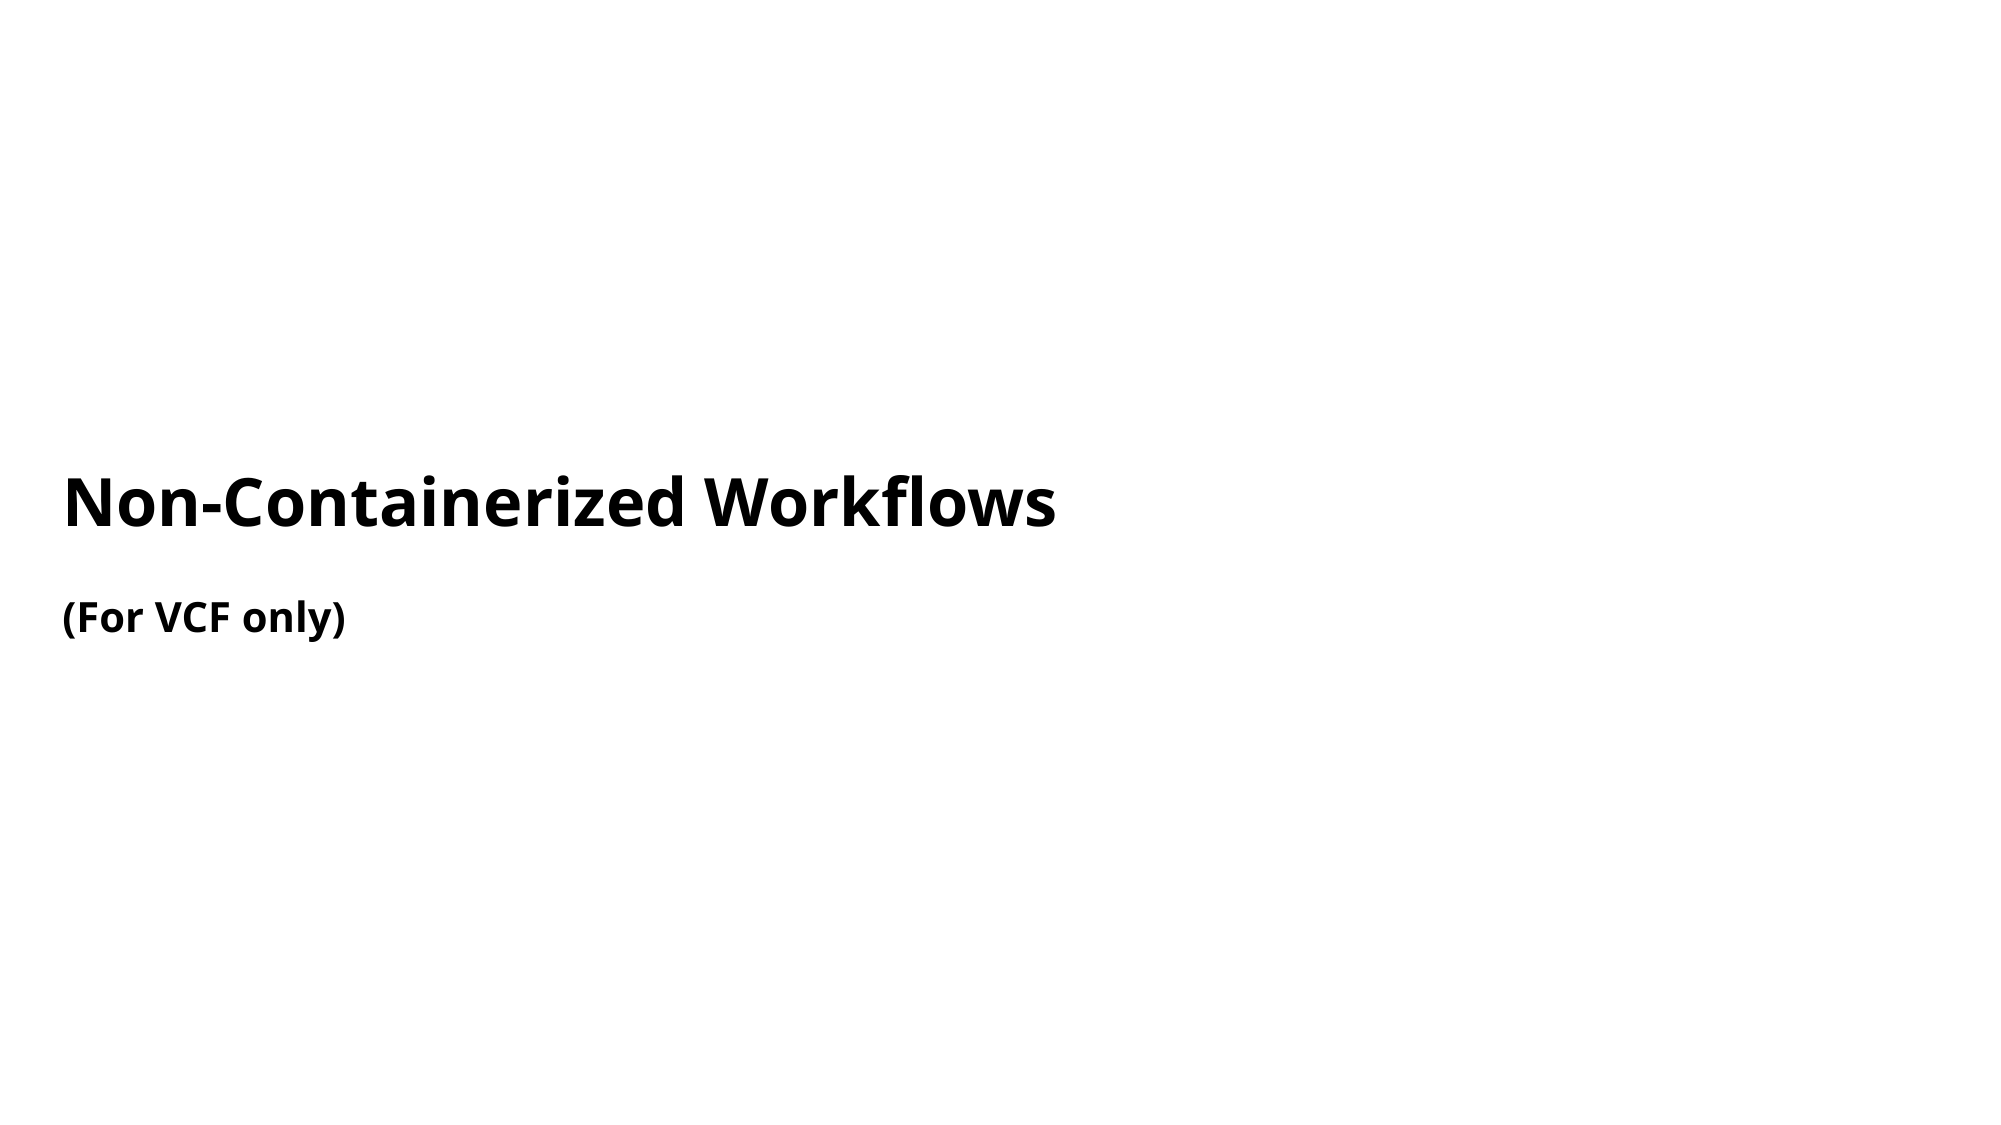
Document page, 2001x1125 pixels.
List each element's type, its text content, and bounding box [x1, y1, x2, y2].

text_box (For VCF only) [47, 563, 1773, 676]
title Non-Containerized Workflows [47, 449, 1773, 561]
